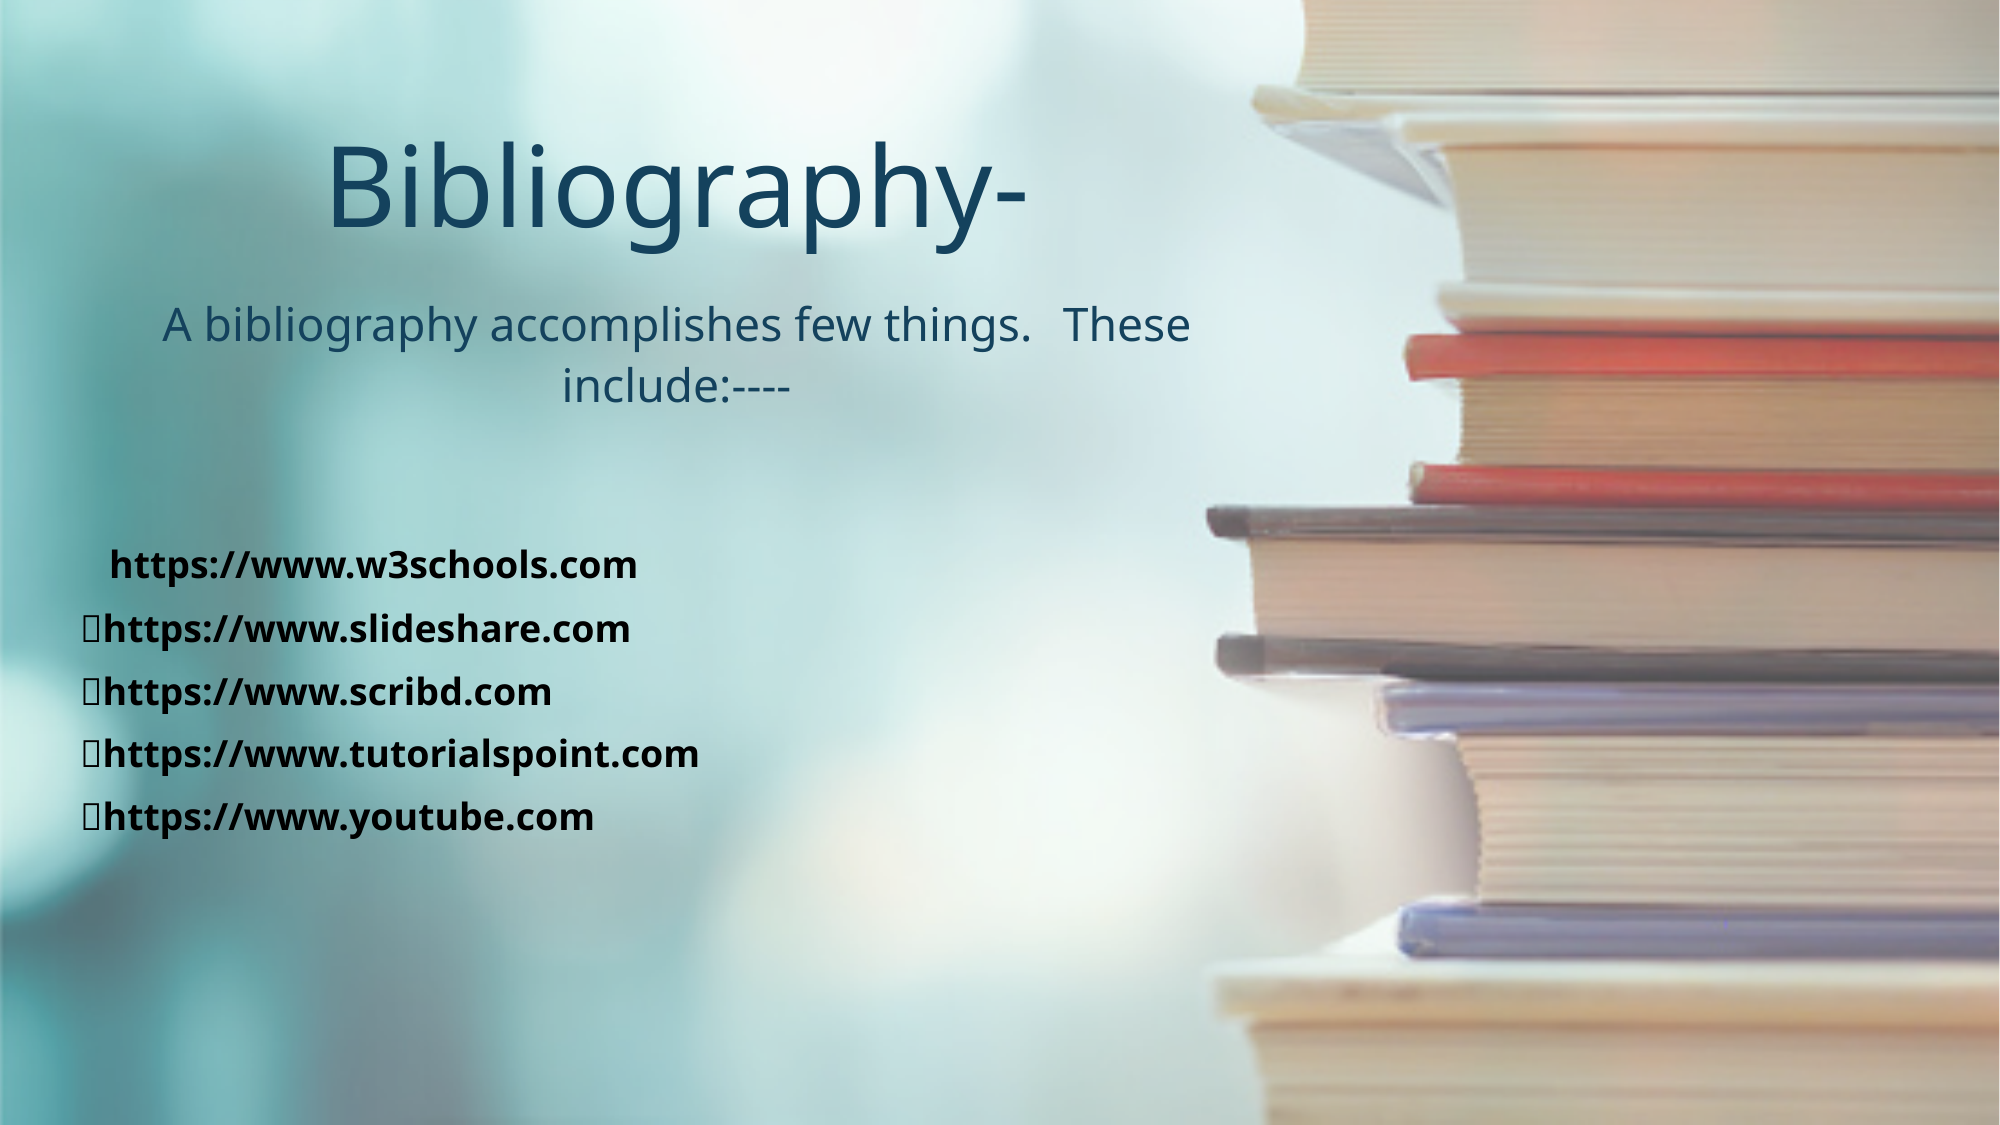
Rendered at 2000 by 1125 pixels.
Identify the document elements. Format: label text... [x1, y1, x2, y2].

title Bibliography- A bibliography accomplishes few things. These include:---- [101, 125, 1252, 443]
list https://www.w3schools.com https://www.slideshare.com https://www.scribd.com https://www.tutorialspoint.com https://www.youtube.com [60, 467, 1719, 849]
